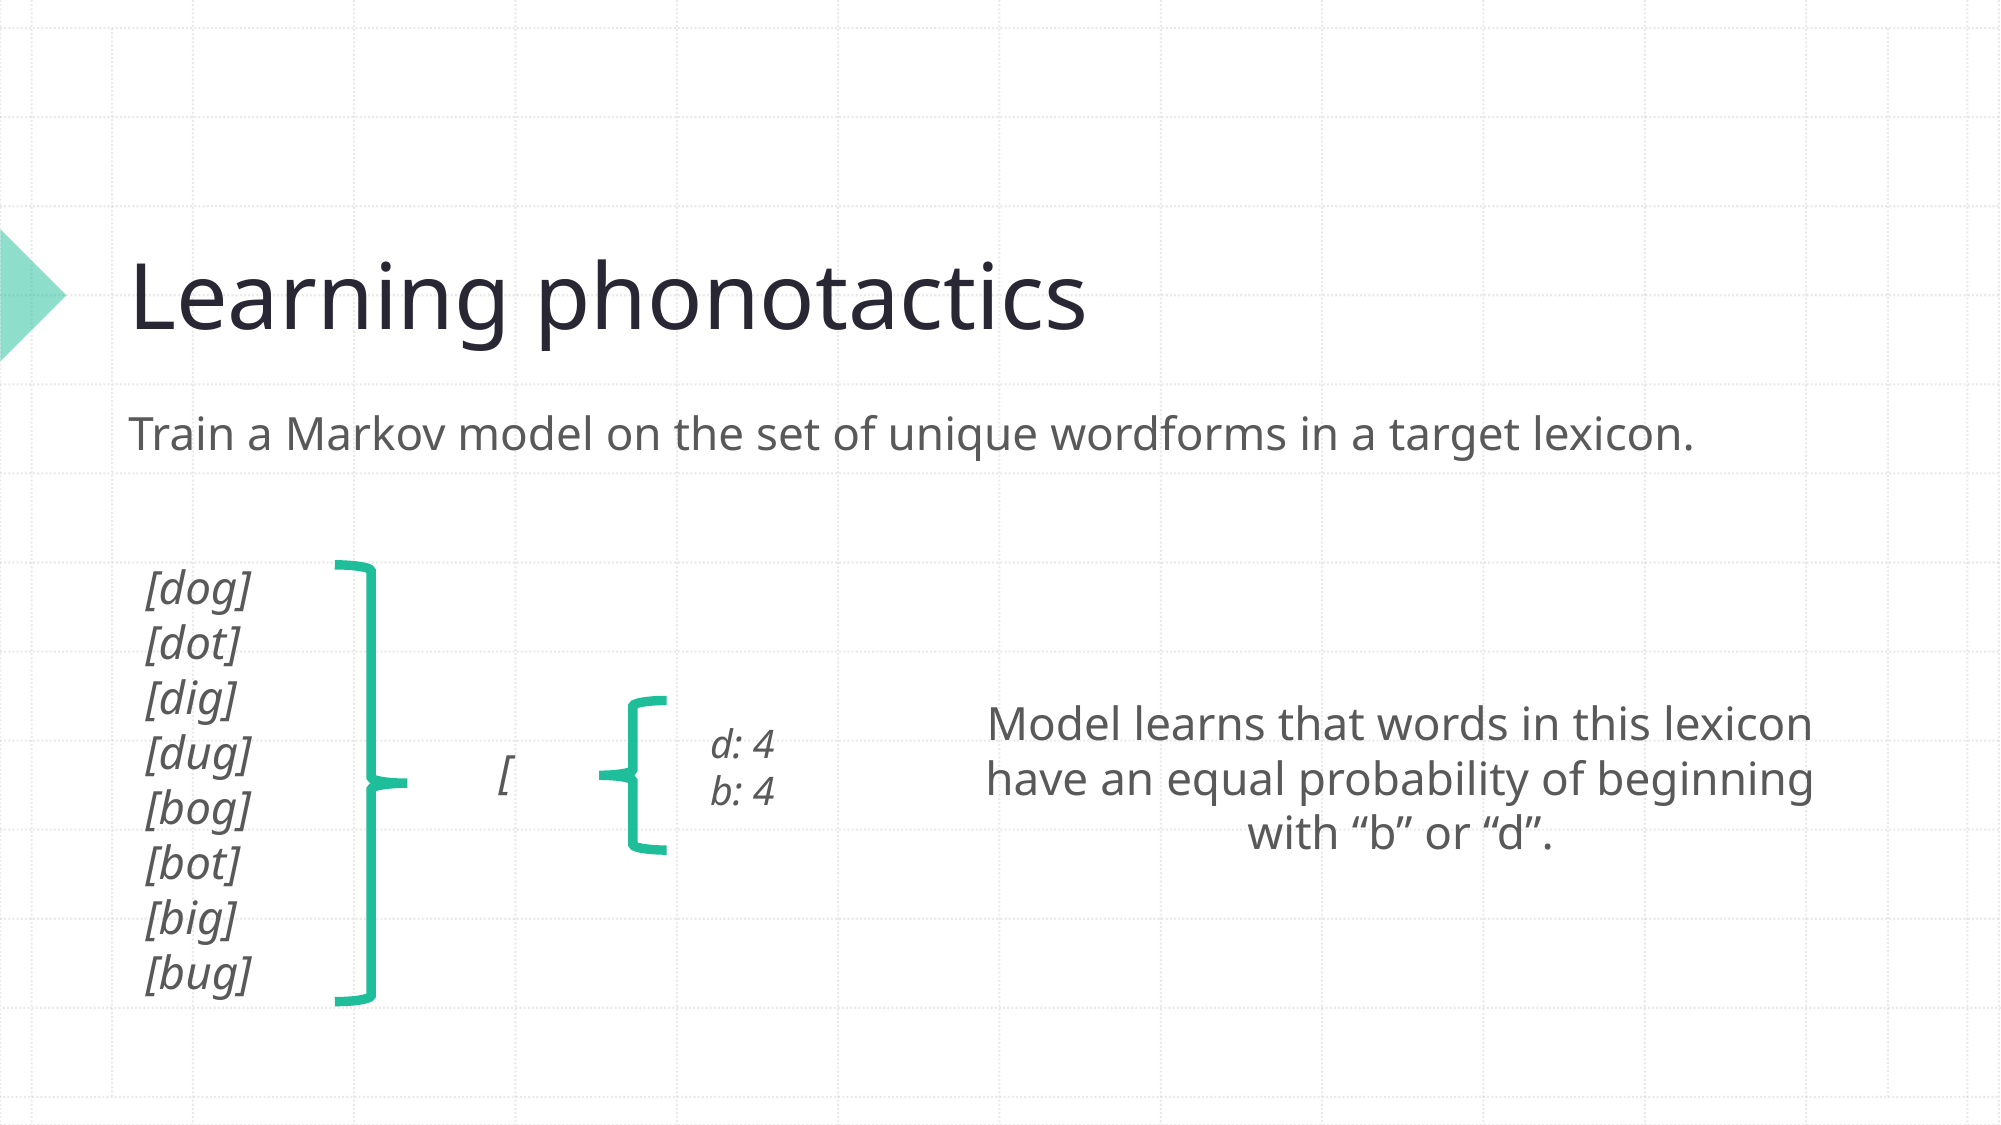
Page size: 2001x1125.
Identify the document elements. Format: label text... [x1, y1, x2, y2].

text_box [334, 564, 408, 1003]
text_box [dog] [dot] [dig] [dug] [bog] [bot] [big] [bug] [130, 551, 277, 1061]
title Learning phonotactics [113, 119, 1808, 356]
text_box Train a Markov model on the set of unique wordforms in a target lexicon. [113, 397, 1964, 510]
text_box Model learns that words in this lexicon have an equal probability of beginning with “b” or “d”. [945, 686, 1857, 943]
text_box d: 4 b: 4 [694, 711, 811, 822]
text_box [599, 699, 667, 851]
text_box [ [483, 735, 600, 815]
